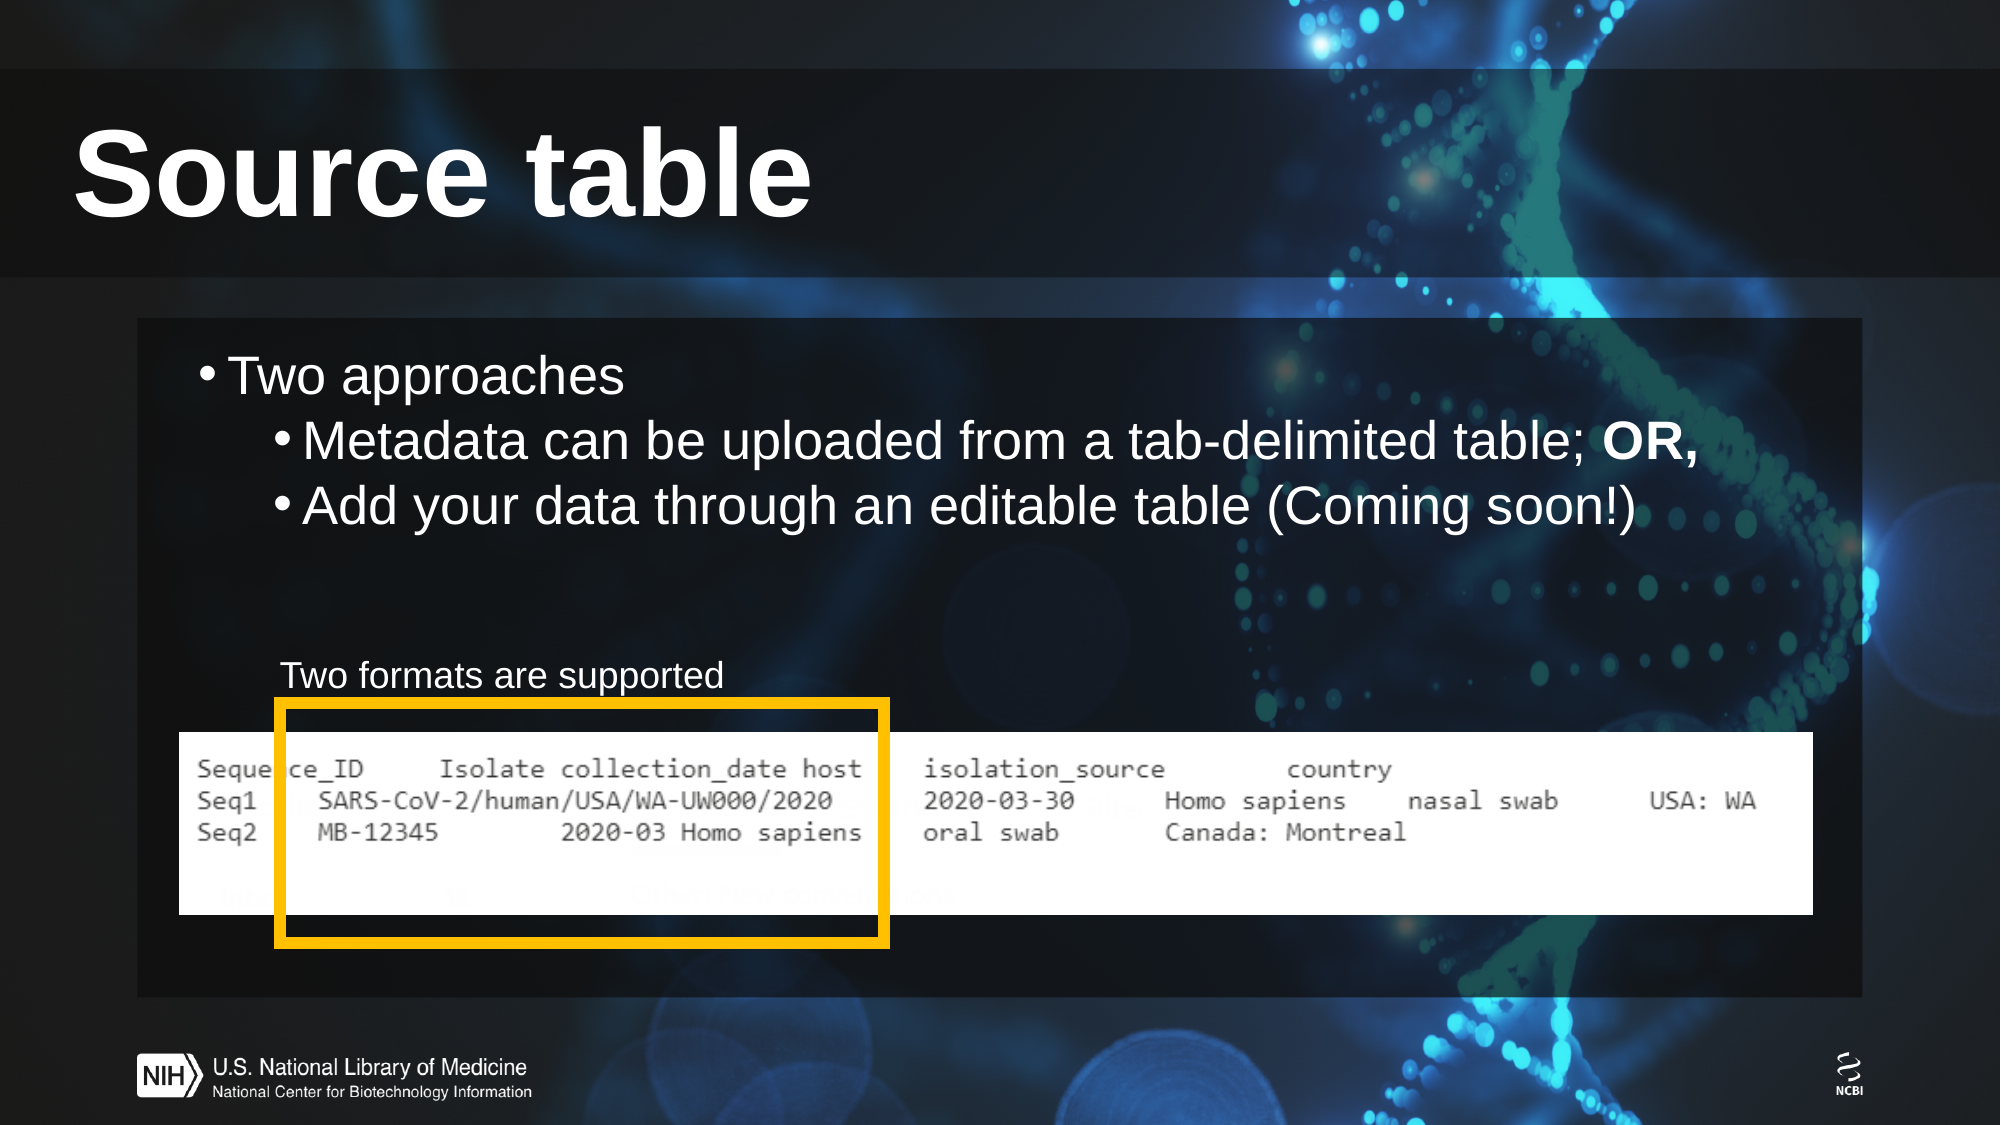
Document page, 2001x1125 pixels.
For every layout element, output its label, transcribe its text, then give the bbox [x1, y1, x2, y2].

title Source table [71, 109, 1889, 244]
picture [0, 0, 2000, 1125]
text_box Two approaches Metadata can be uploaded from a tab-delimited table; OR, Add your data through an editable table (Coming soon!) [109, 333, 1891, 543]
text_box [179, 643, 1813, 943]
